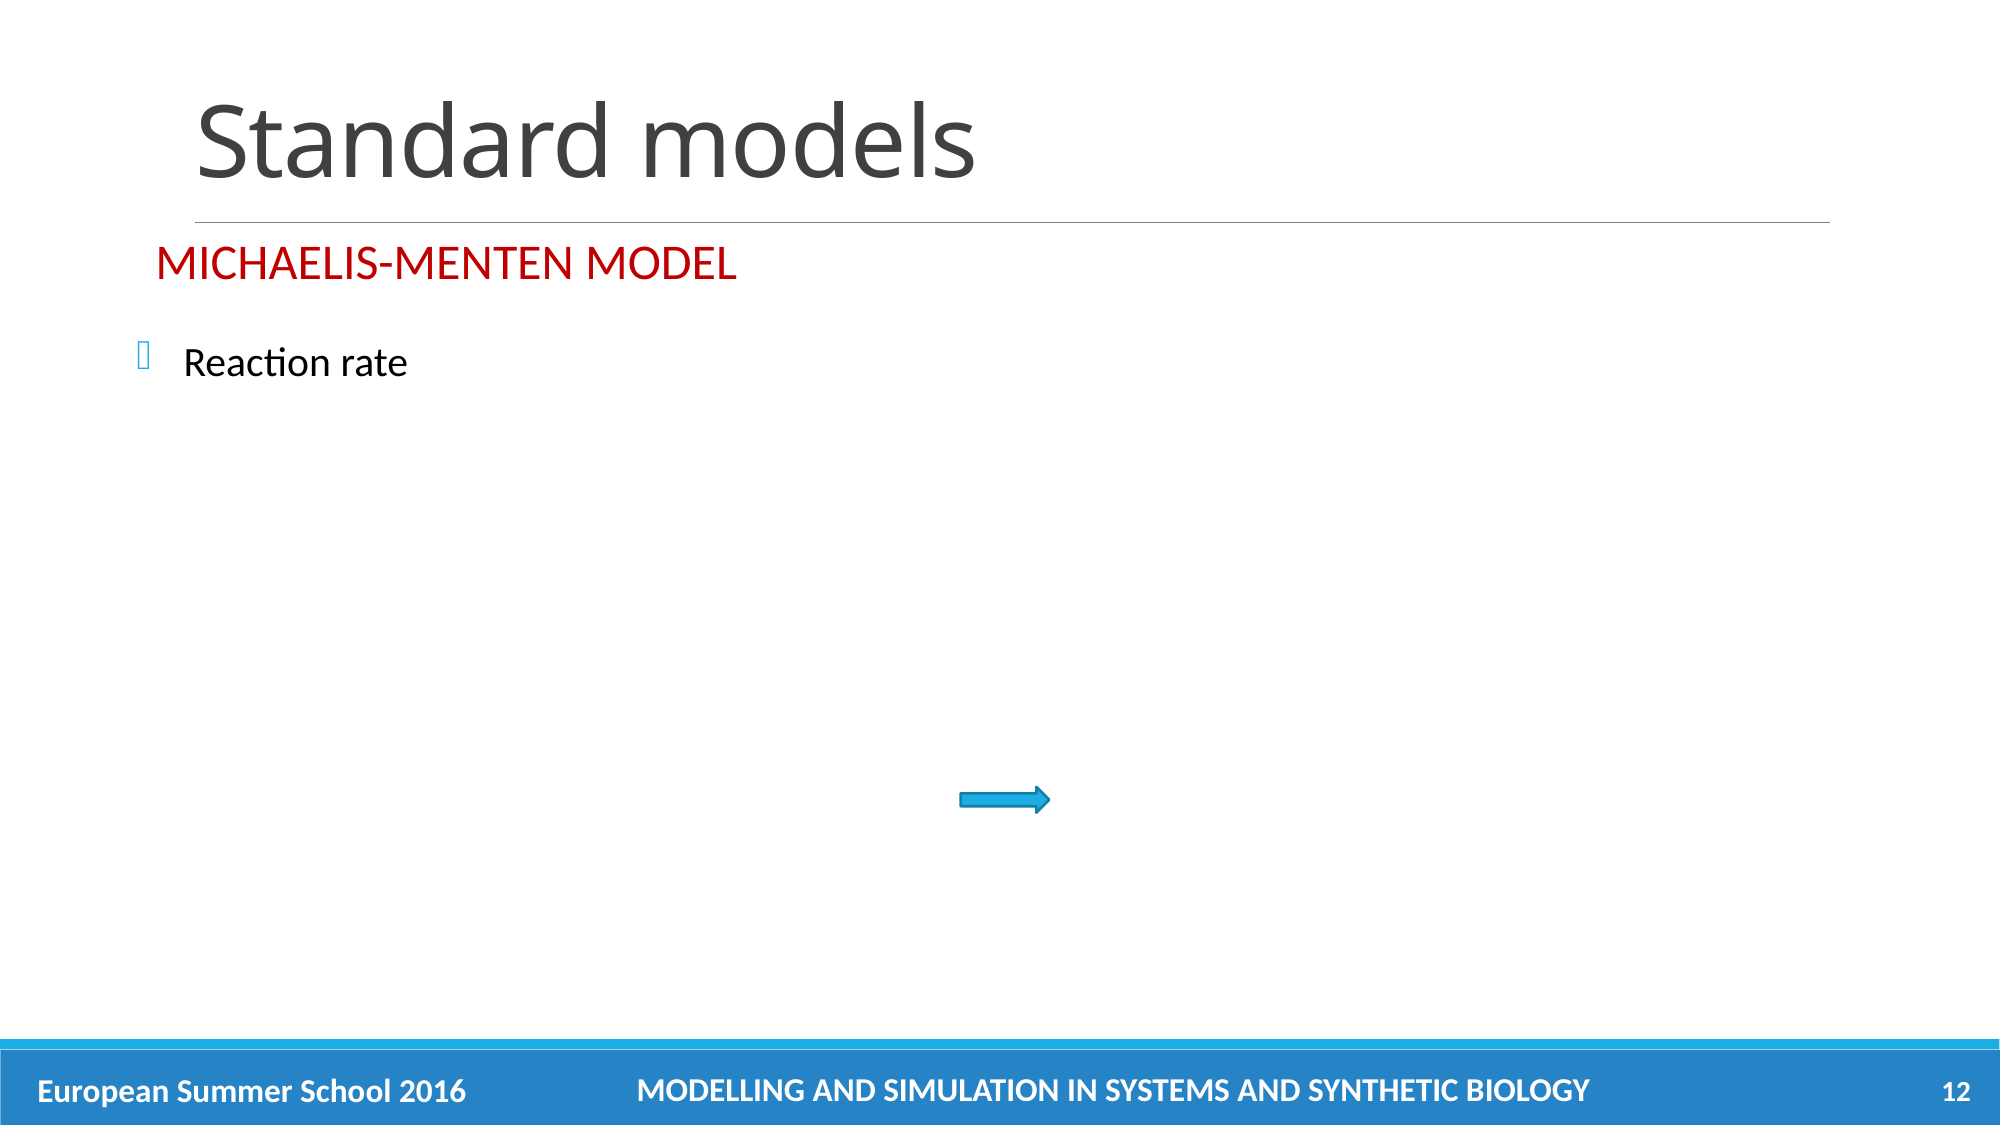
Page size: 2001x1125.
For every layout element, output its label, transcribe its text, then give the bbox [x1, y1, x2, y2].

text_box [959, 785, 1051, 814]
slide_number 12 [1770, 1059, 1986, 1120]
text_box Michaelis-Menten Model [140, 222, 753, 298]
footer Modelling and simulation in systems and synthetic biology [543, 1058, 1684, 1119]
slide_number European Summer School 2016 [22, 1059, 490, 1120]
title Standard models [180, 47, 1830, 206]
